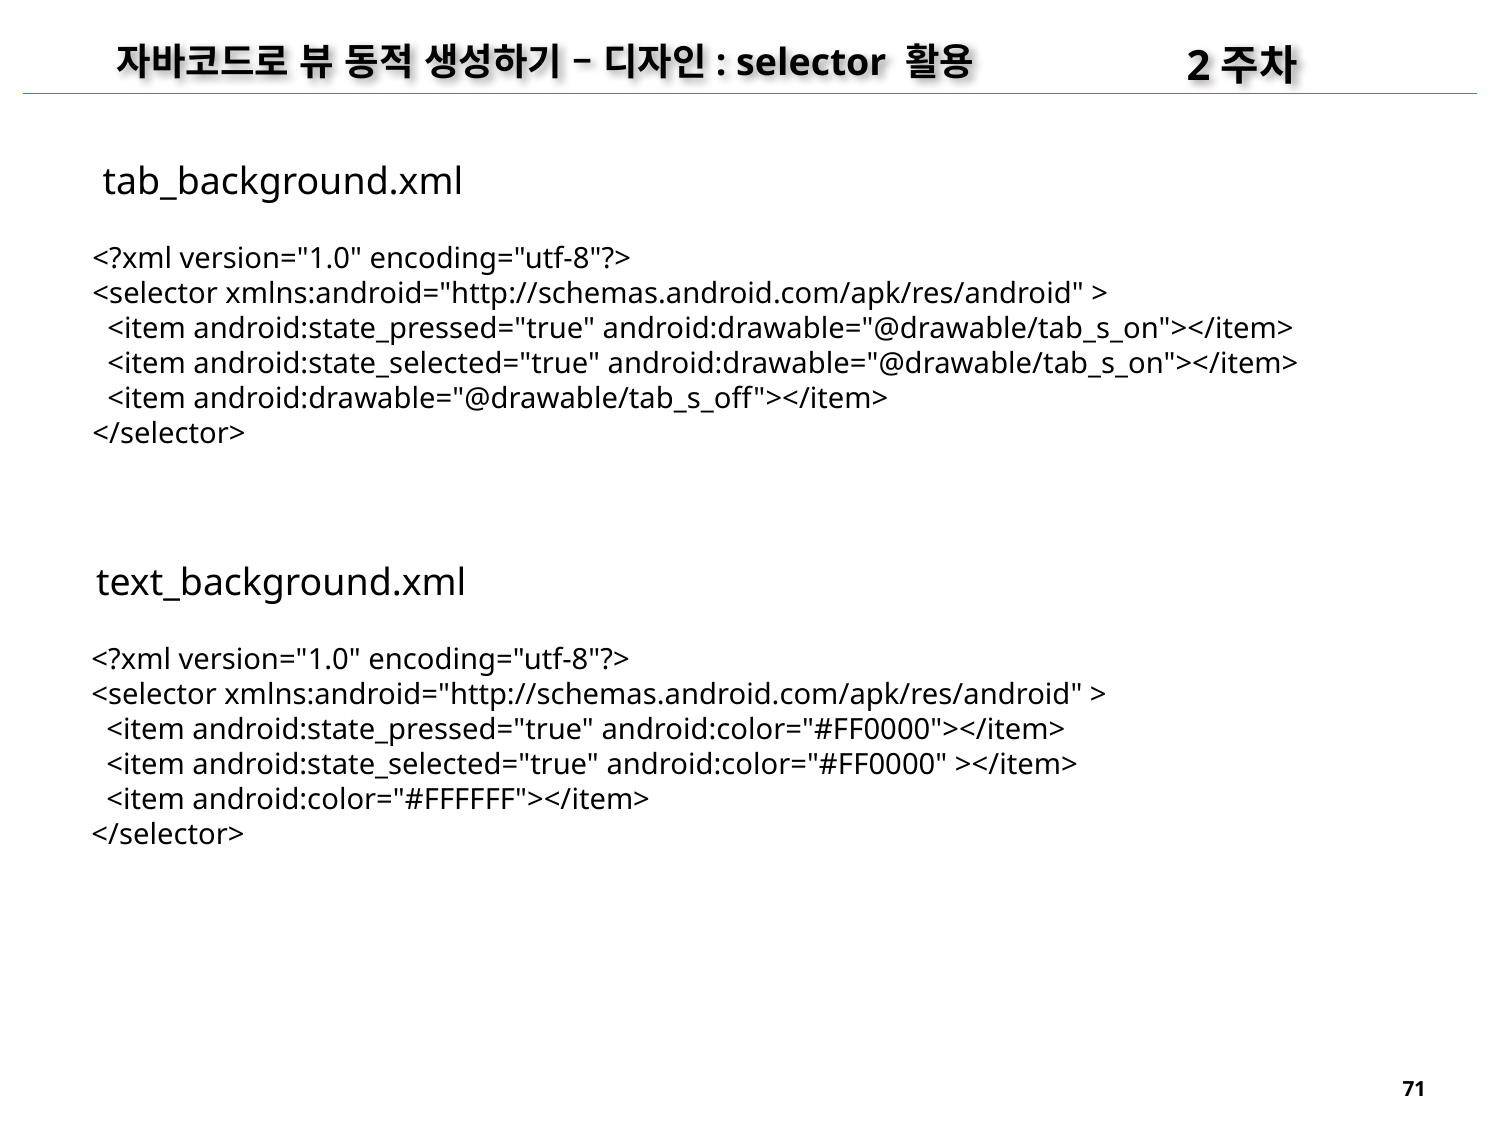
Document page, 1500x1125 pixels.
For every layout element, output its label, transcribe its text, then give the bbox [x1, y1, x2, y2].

text_box 2주차 [1171, 30, 1313, 96]
text_box <?xml version="1.0" encoding="utf-8"?> <selector xmlns:android="http://schemas.android.com/apk/res/android" > <item android:state_pressed="true" android:drawable="@drawable/tab_s_on"></item> <item android:state_selected="true" android:drawable="@drawable/tab_s_on"></item> <item android:drawable="@drawable/tab_s_off"></item> </selector> [77, 231, 1422, 457]
text_box text_background.xml [81, 550, 482, 611]
text_box tab_background.xml [87, 149, 479, 209]
text_box 자바코드로 뷰 동적 생성하기 – 디자인: selector 활용 [101, 30, 990, 91]
text_box <?xml version="1.0" encoding="utf-8"?> <selector xmlns:android="http://schemas.android.com/apk/res/android" > <item android:state_pressed="true" android:color="#FF0000"></item> <item android:state_selected="true" android:color="#FF0000" ></item> <item android:color="#FFFFFF"></item> </selector> [76, 633, 1375, 858]
